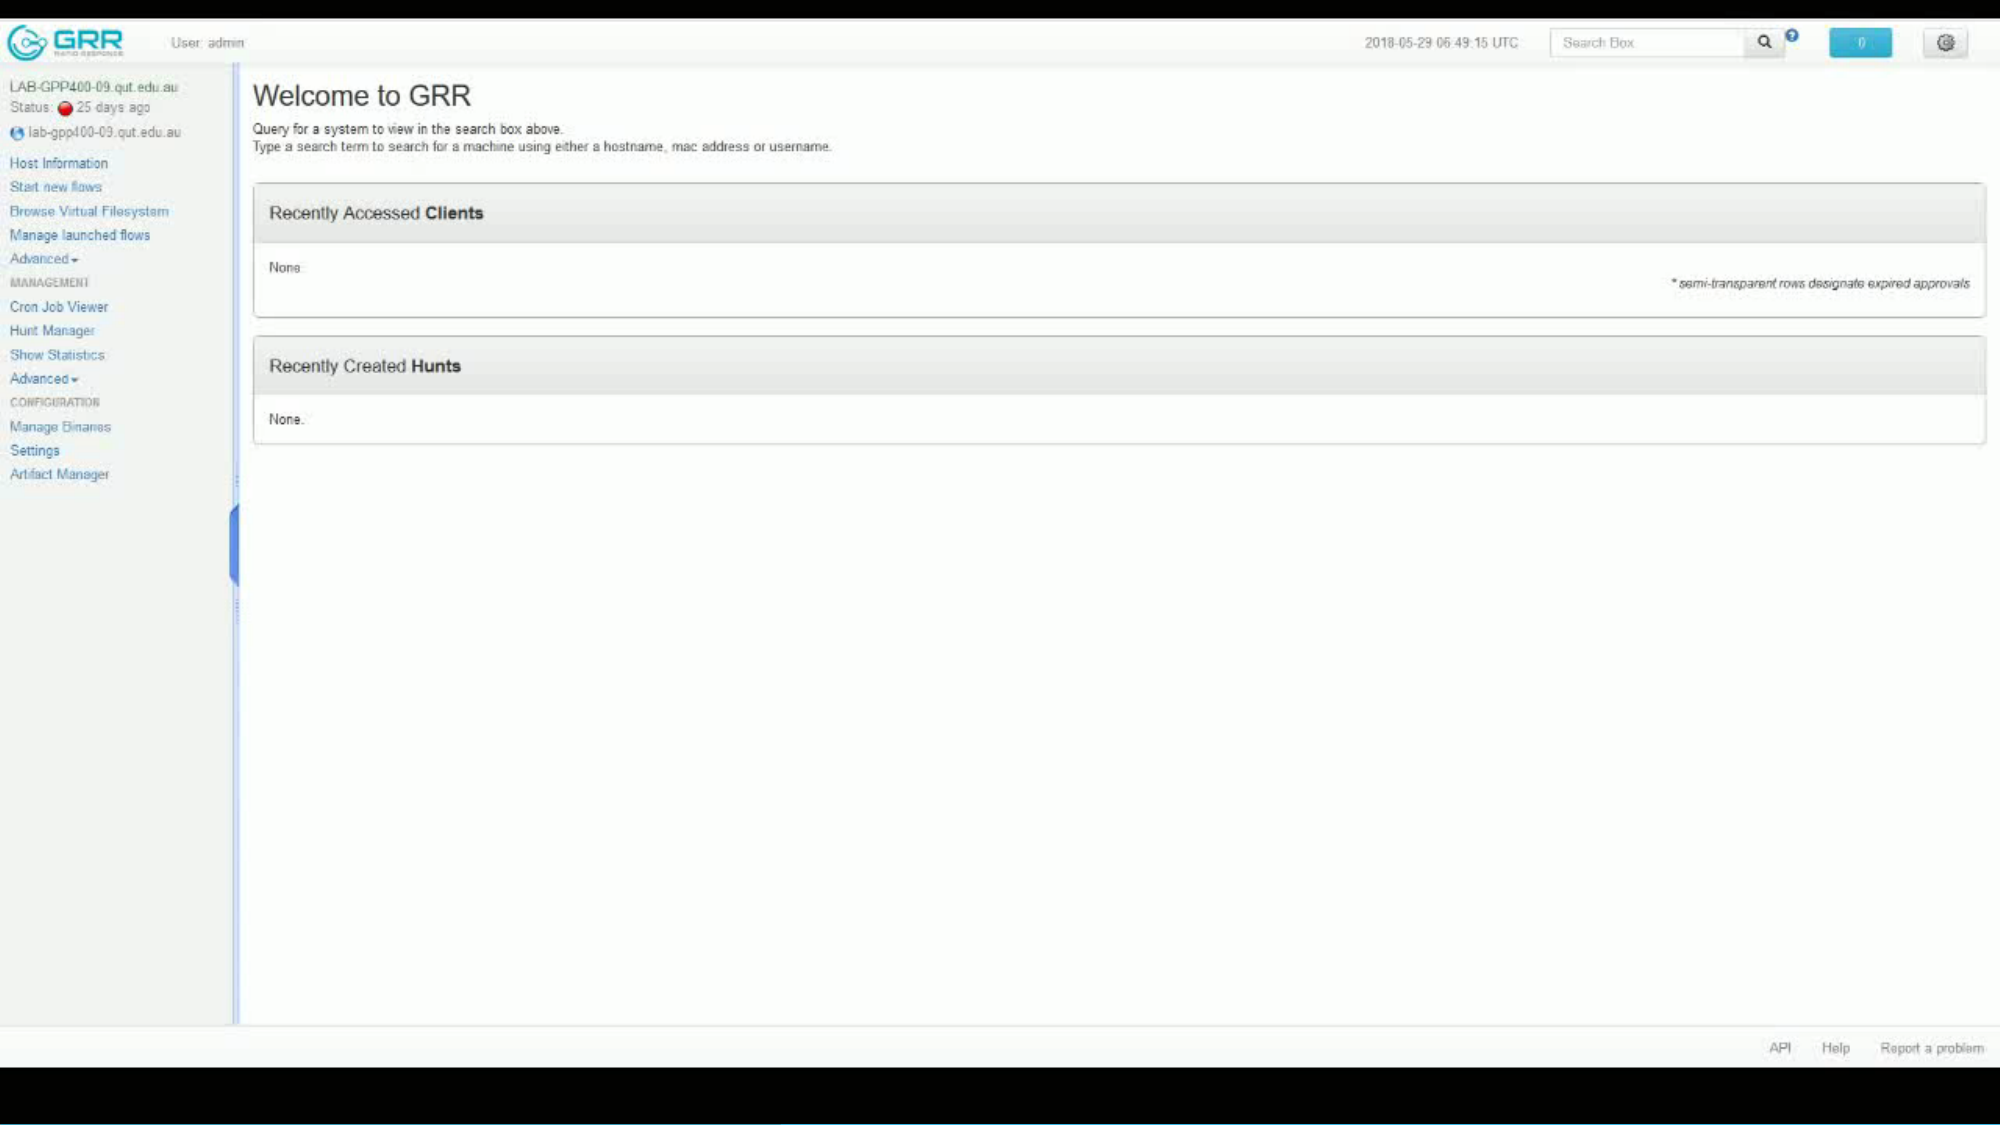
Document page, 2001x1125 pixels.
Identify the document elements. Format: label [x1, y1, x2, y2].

list [0, 0, 2000, 1125]
